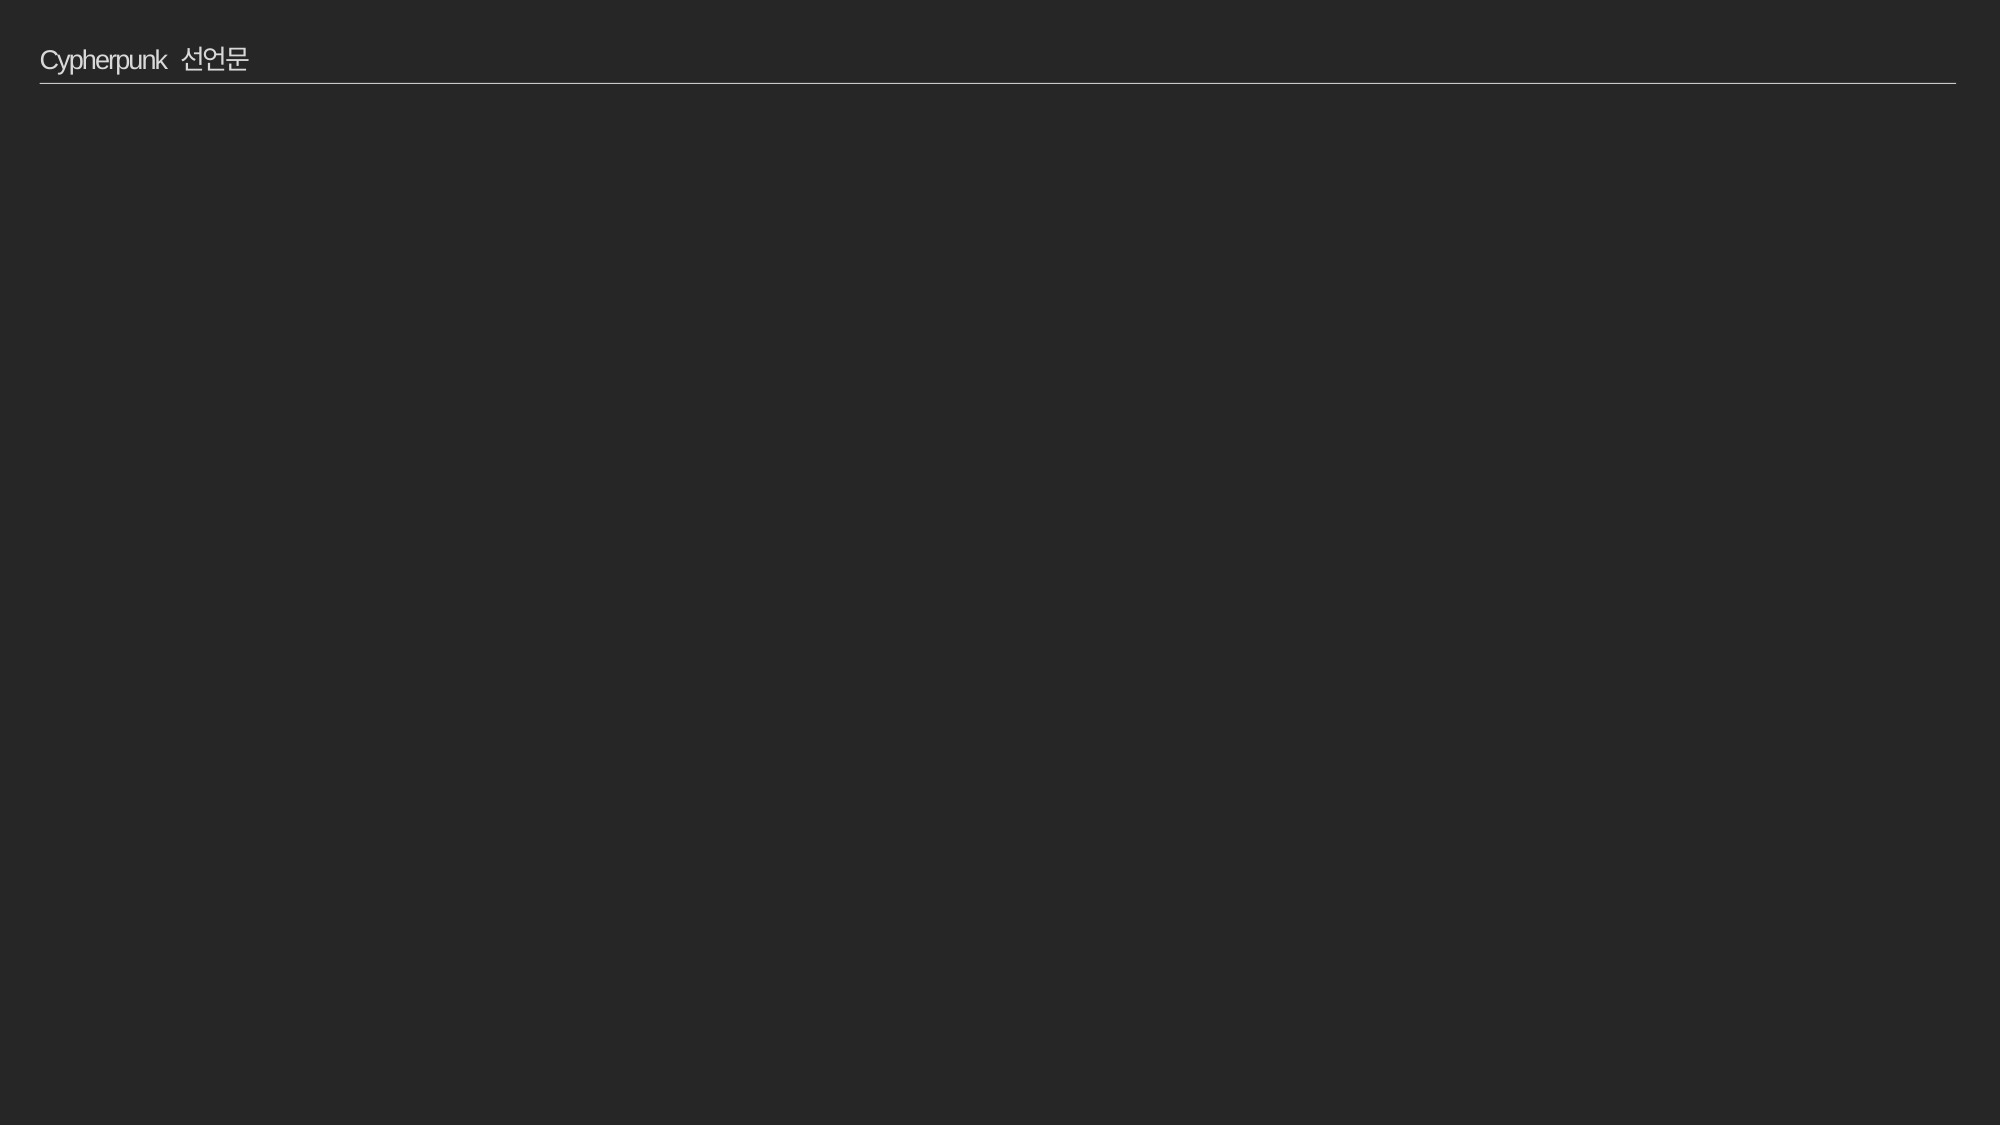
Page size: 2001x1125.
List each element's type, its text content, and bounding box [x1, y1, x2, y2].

title Cypherpunk 선언문 [39, 31, 1961, 84]
